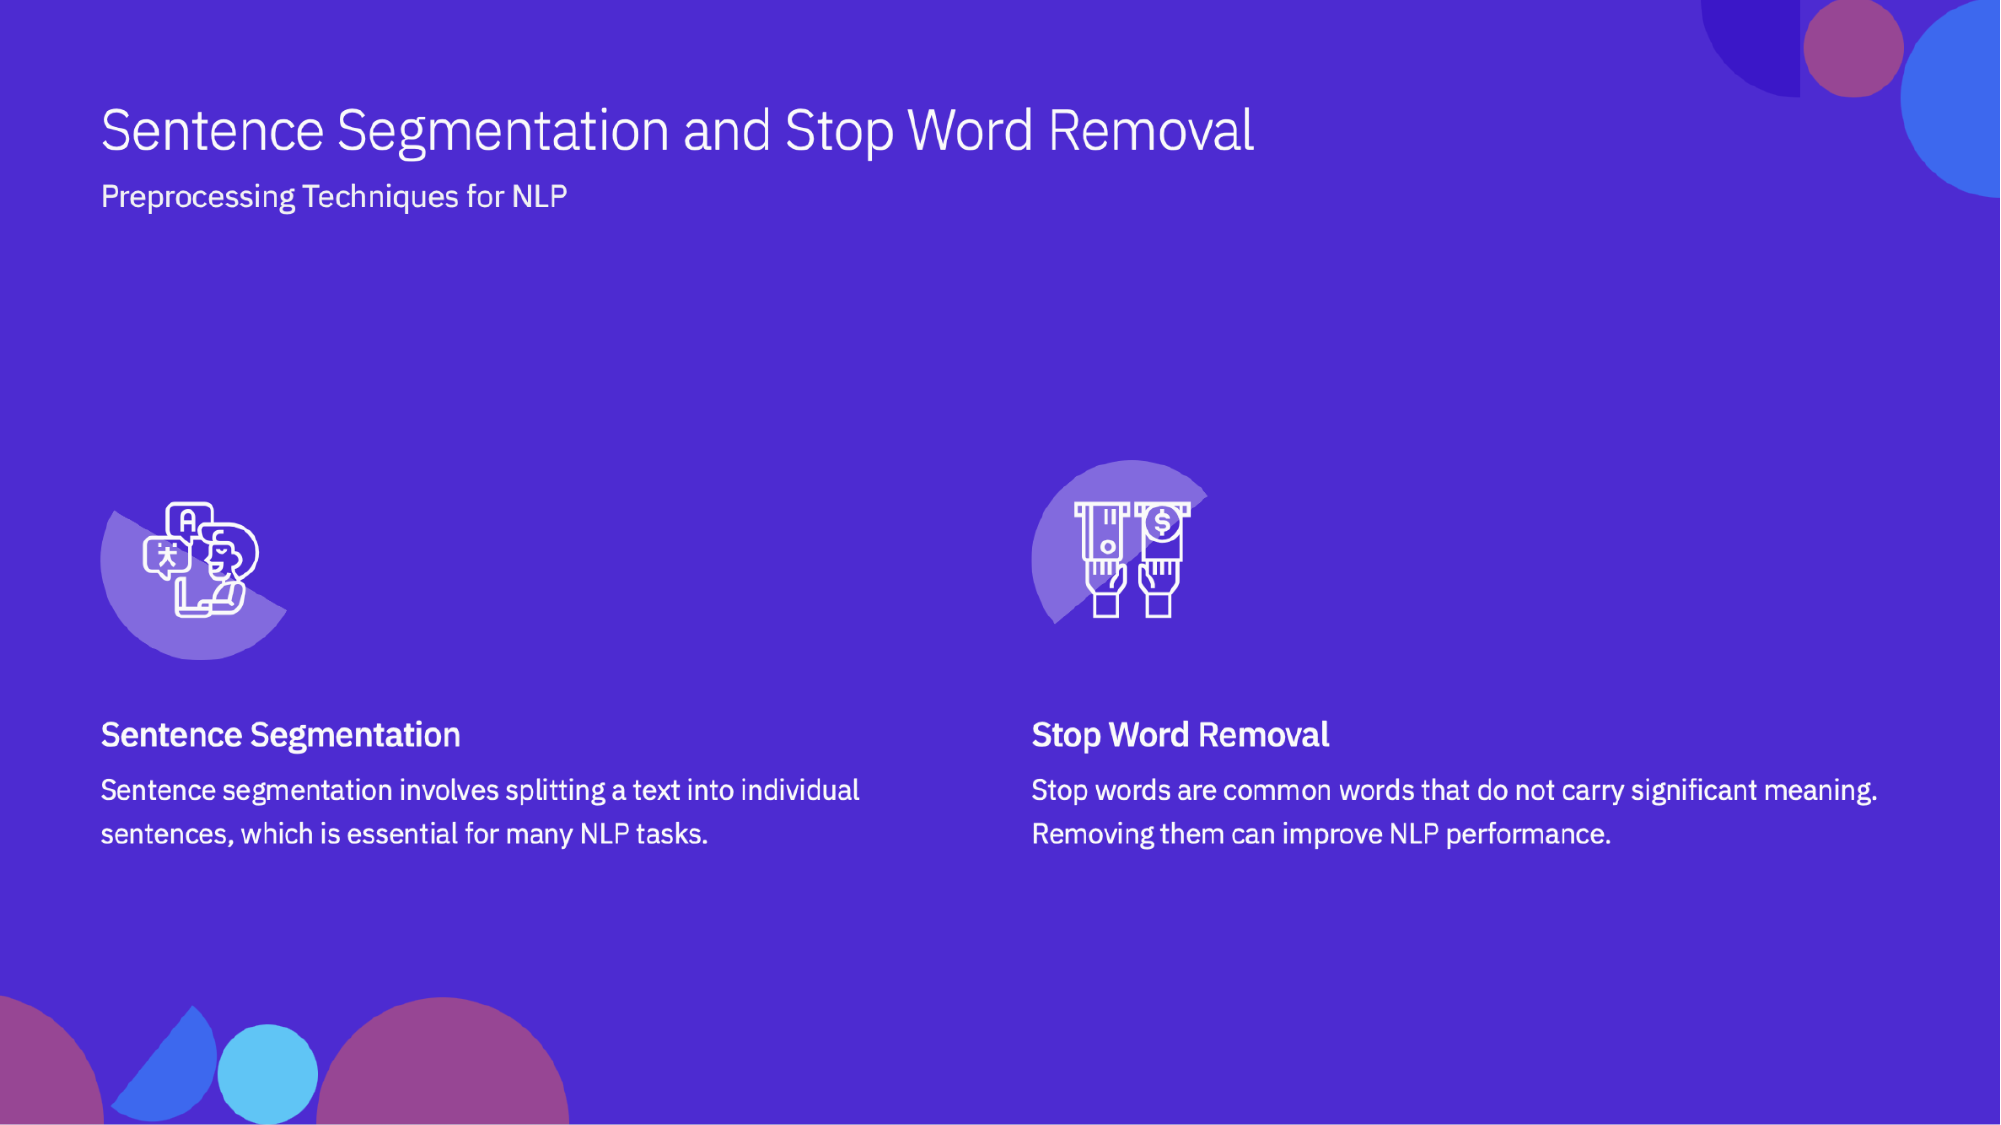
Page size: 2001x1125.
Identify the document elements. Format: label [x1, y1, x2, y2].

list [0, 0, 2000, 1125]
